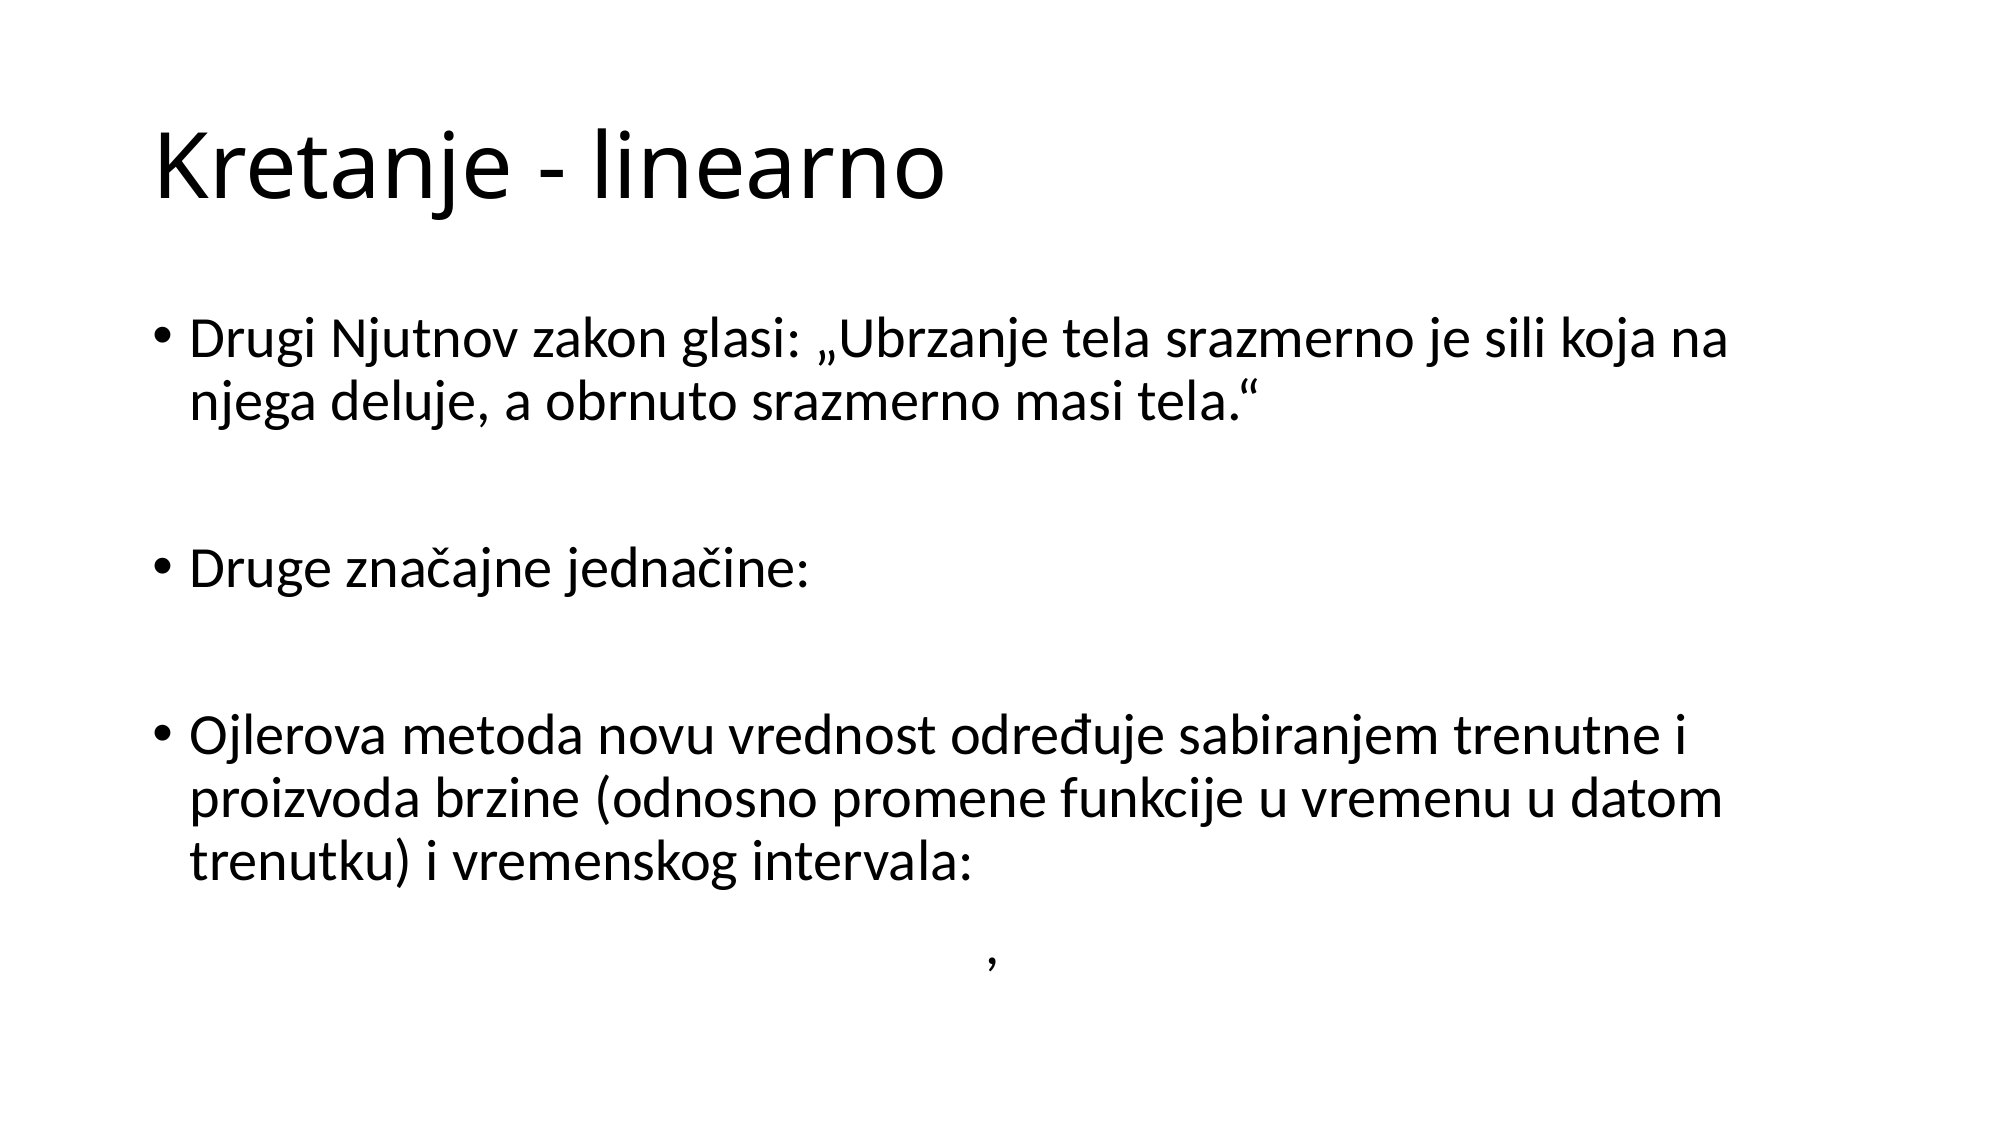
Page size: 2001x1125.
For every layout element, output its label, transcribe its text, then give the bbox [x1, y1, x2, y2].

title Kretanje - linearno [137, 59, 1863, 278]
